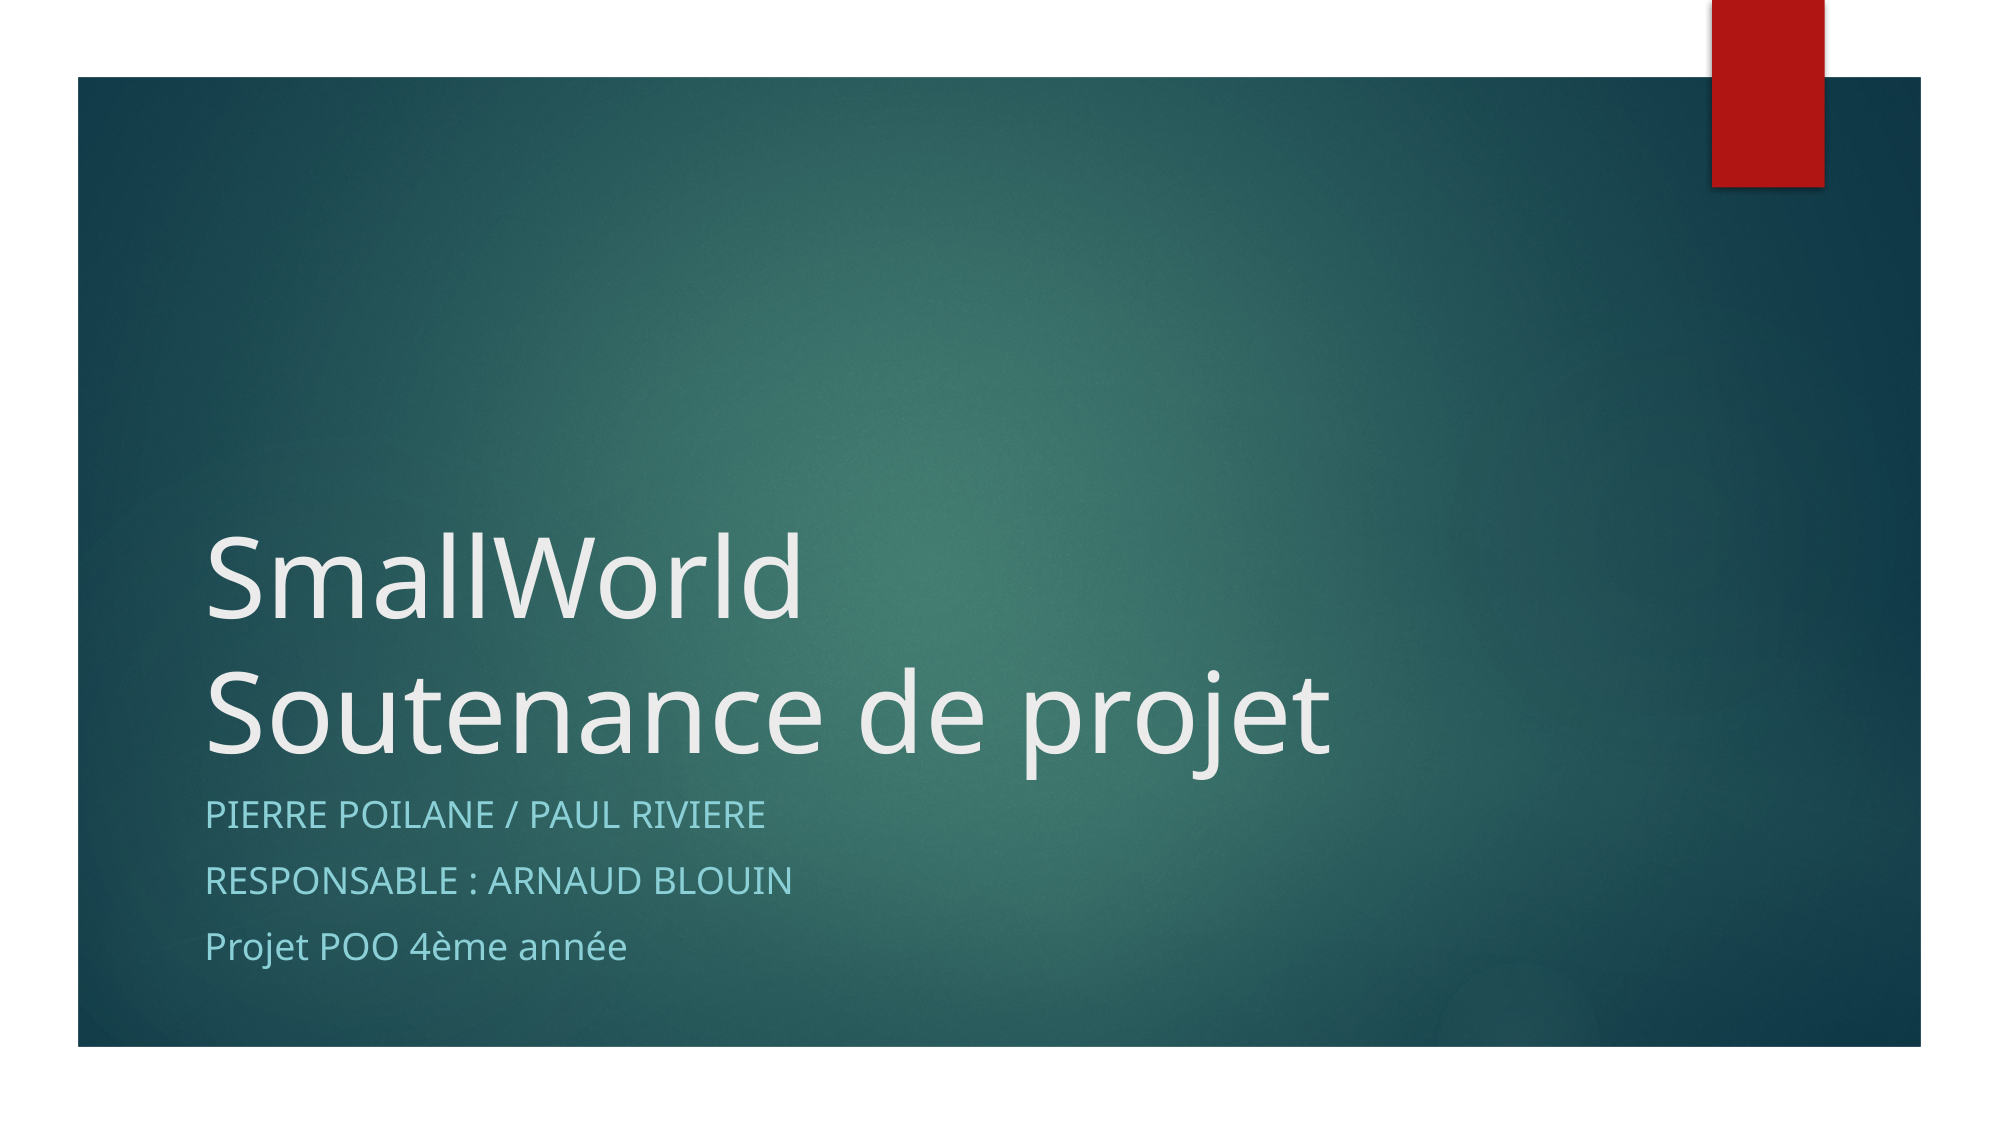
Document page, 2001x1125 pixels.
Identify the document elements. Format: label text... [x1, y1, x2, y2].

title SmallWorld Soutenance de projet [189, 344, 1638, 783]
subtitle Pierre POILANE / Paul RIVIERE Responsable : Arnaud Blouin Projet POO 4ème année [189, 783, 1638, 1000]
